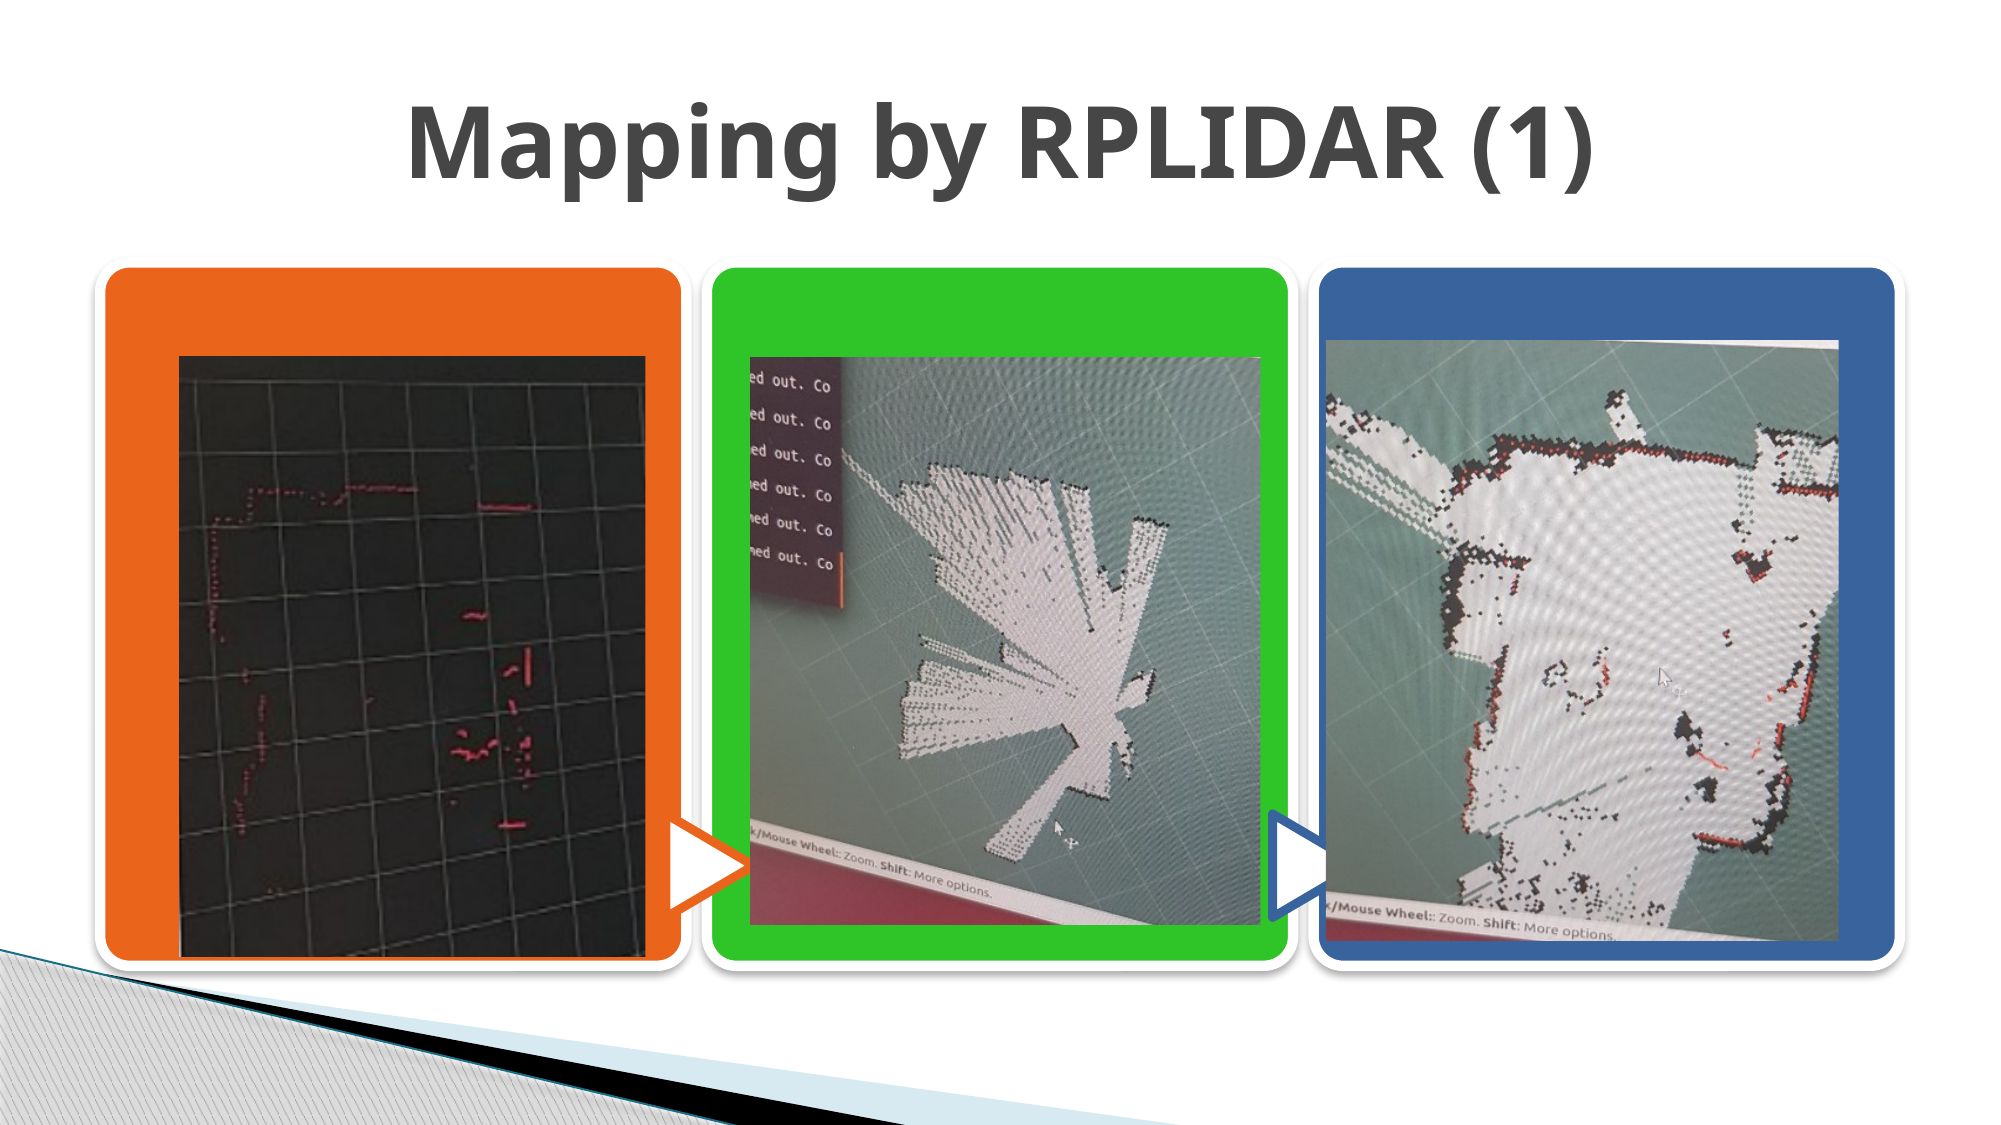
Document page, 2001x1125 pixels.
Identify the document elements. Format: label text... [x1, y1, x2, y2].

picture [111, 422, 713, 890]
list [99, 242, 1901, 986]
picture [1325, 340, 1839, 942]
picture [749, 357, 1261, 925]
title Mapping by RPLIDAR (1) [99, 45, 1900, 233]
